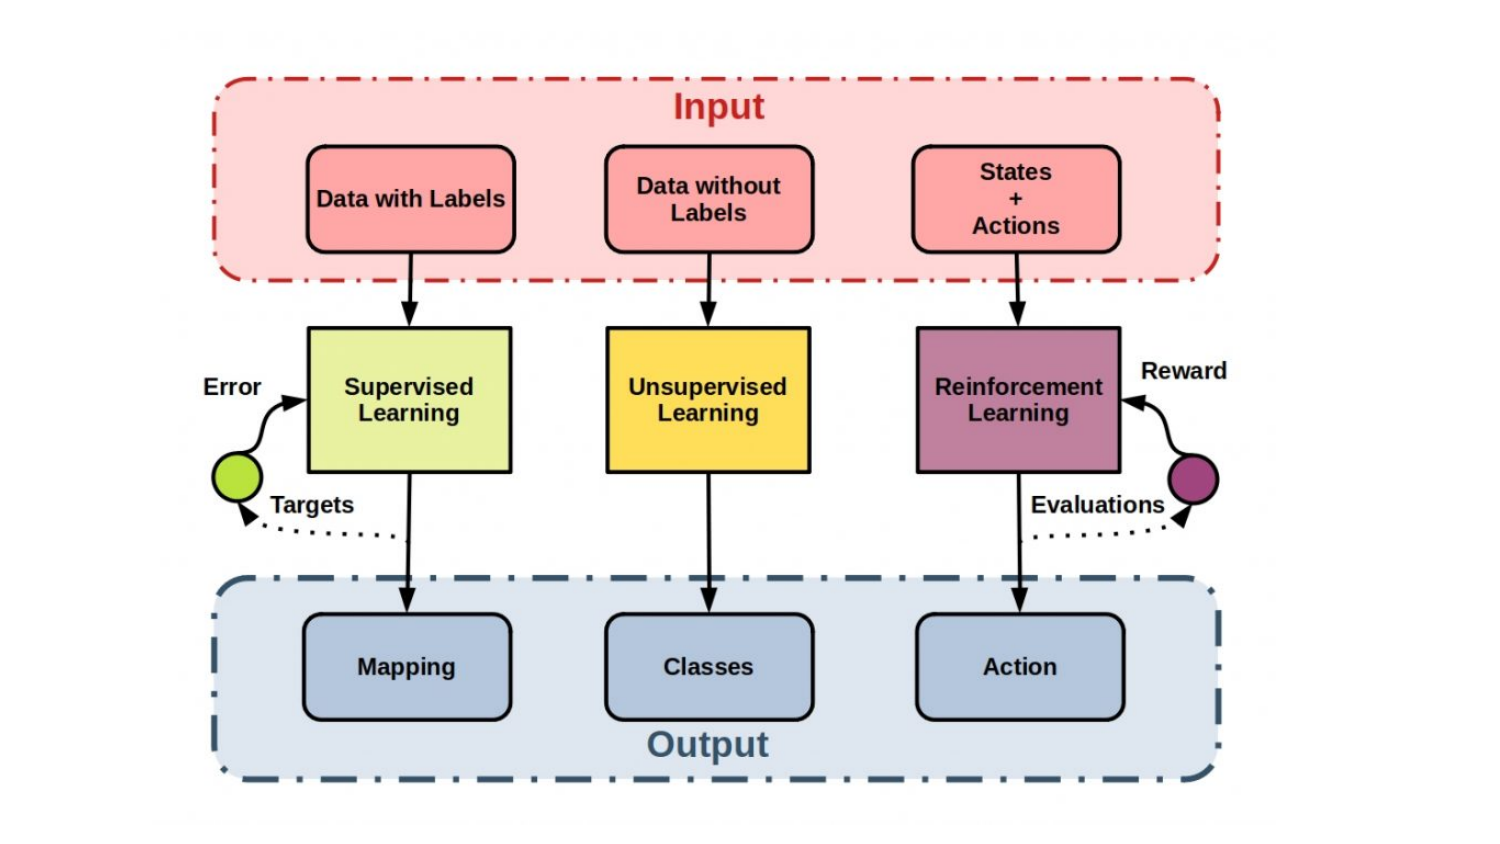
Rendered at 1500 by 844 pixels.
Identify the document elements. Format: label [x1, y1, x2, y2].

picture [152, 30, 1276, 826]
